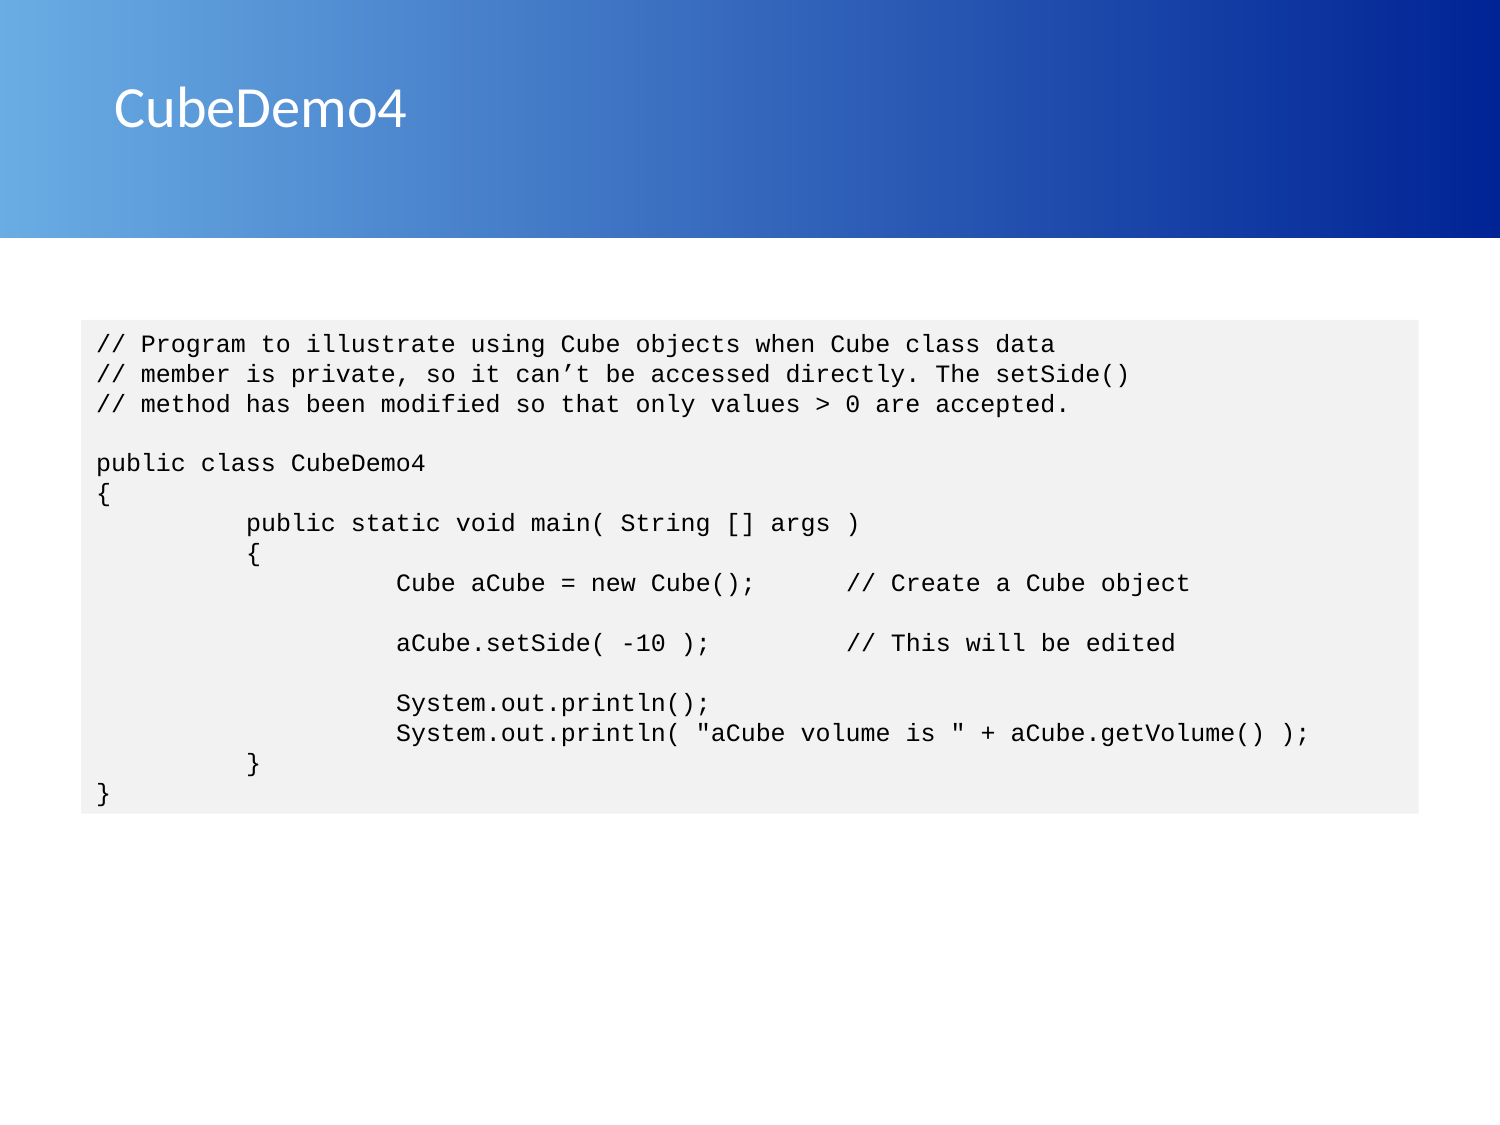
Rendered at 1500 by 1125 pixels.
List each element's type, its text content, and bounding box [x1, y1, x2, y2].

title CubeDemo4 [99, 57, 1450, 150]
text_box // Program to illustrate using Cube objects when Cube class data // member is private, so it can’t be accessed directly. The setSide() // method has been modified so that only values > 0 are accepted. public class CubeDemo4 { public static void main( String [] args ) { Cube aCube = new Cube(); // Create a Cube object aCube.setSide( -10 ); // This will be edited System.out.println(); System.out.println( "aCube volume is " + aCube.getVolume() ); } } [81, 319, 1419, 814]
